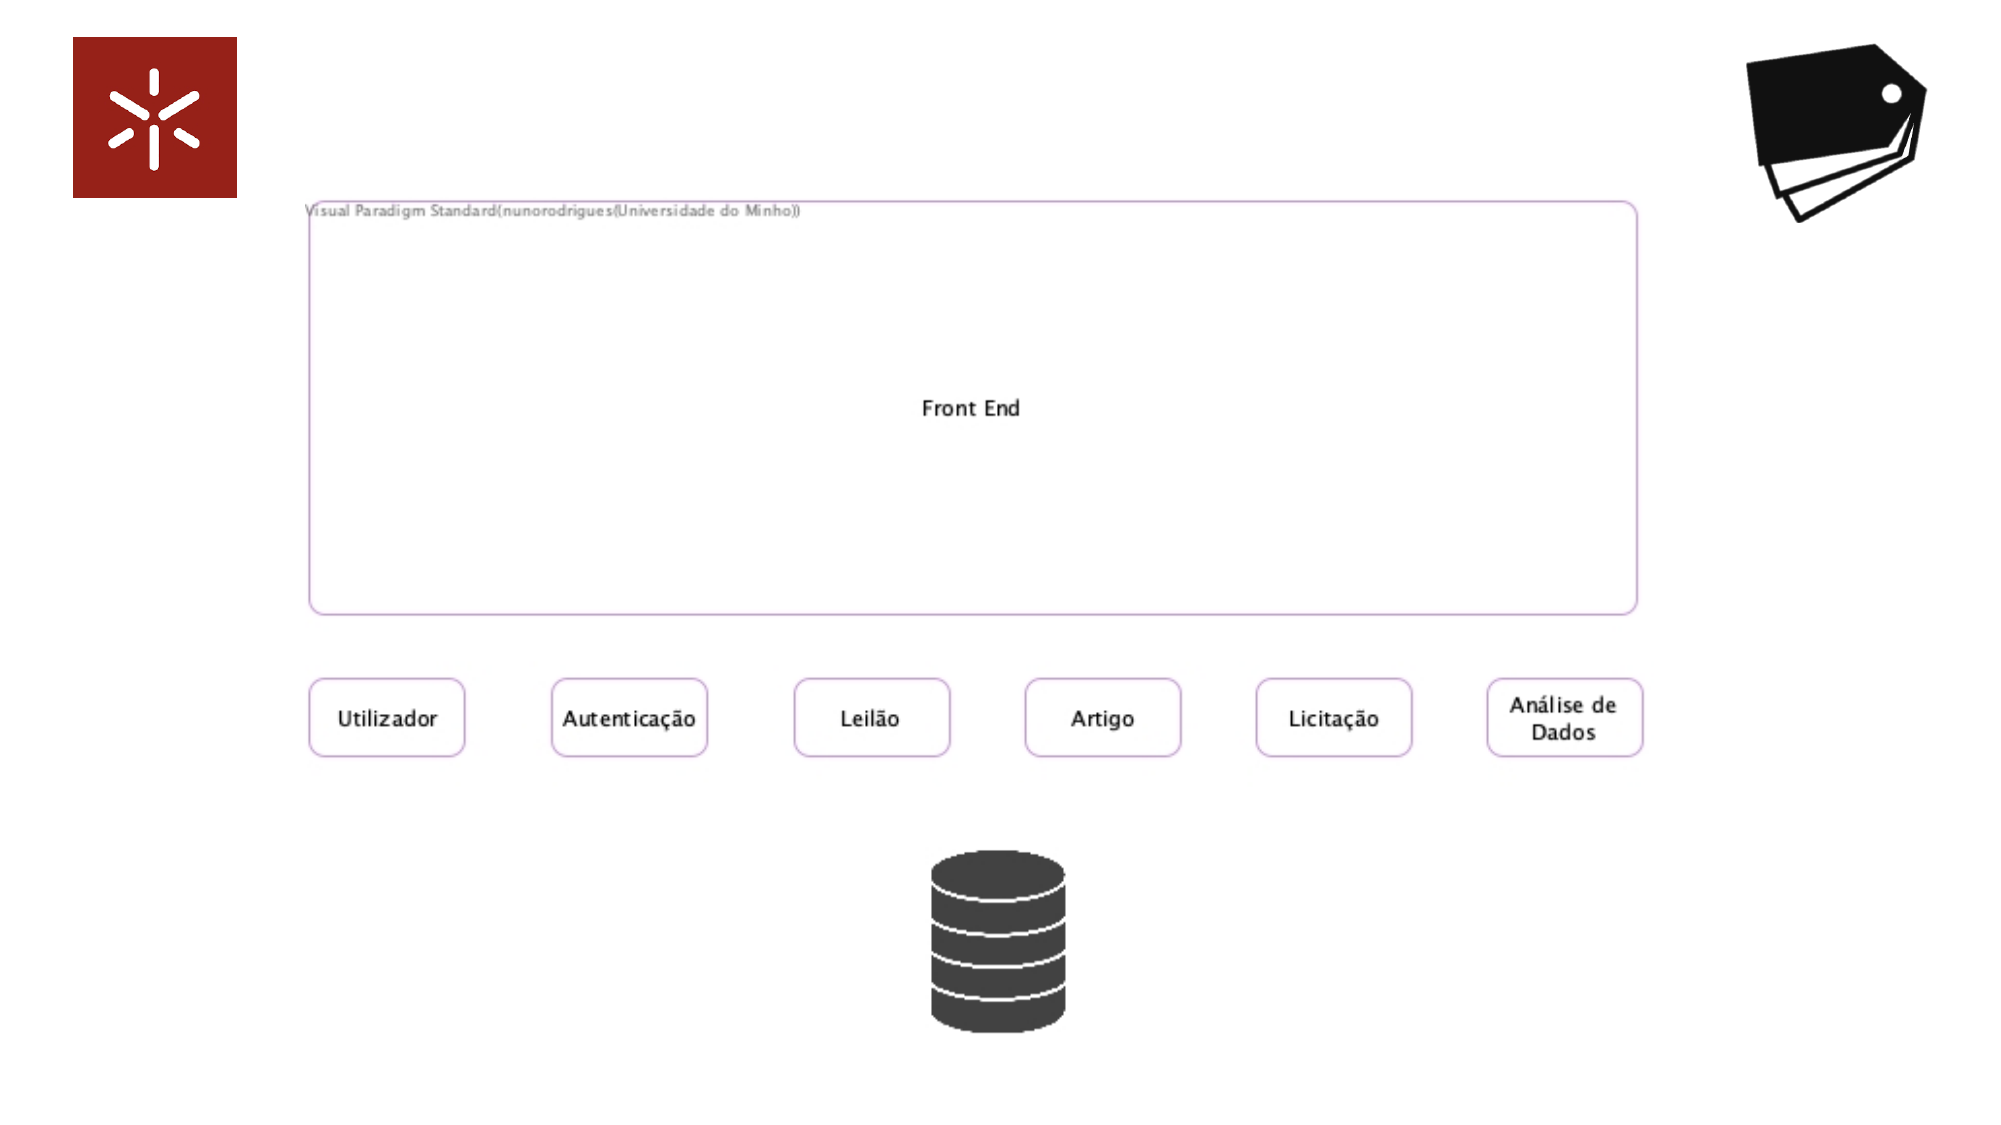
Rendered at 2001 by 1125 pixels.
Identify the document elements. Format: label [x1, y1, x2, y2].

picture [305, 0, 2000, 1074]
picture [73, 37, 237, 198]
